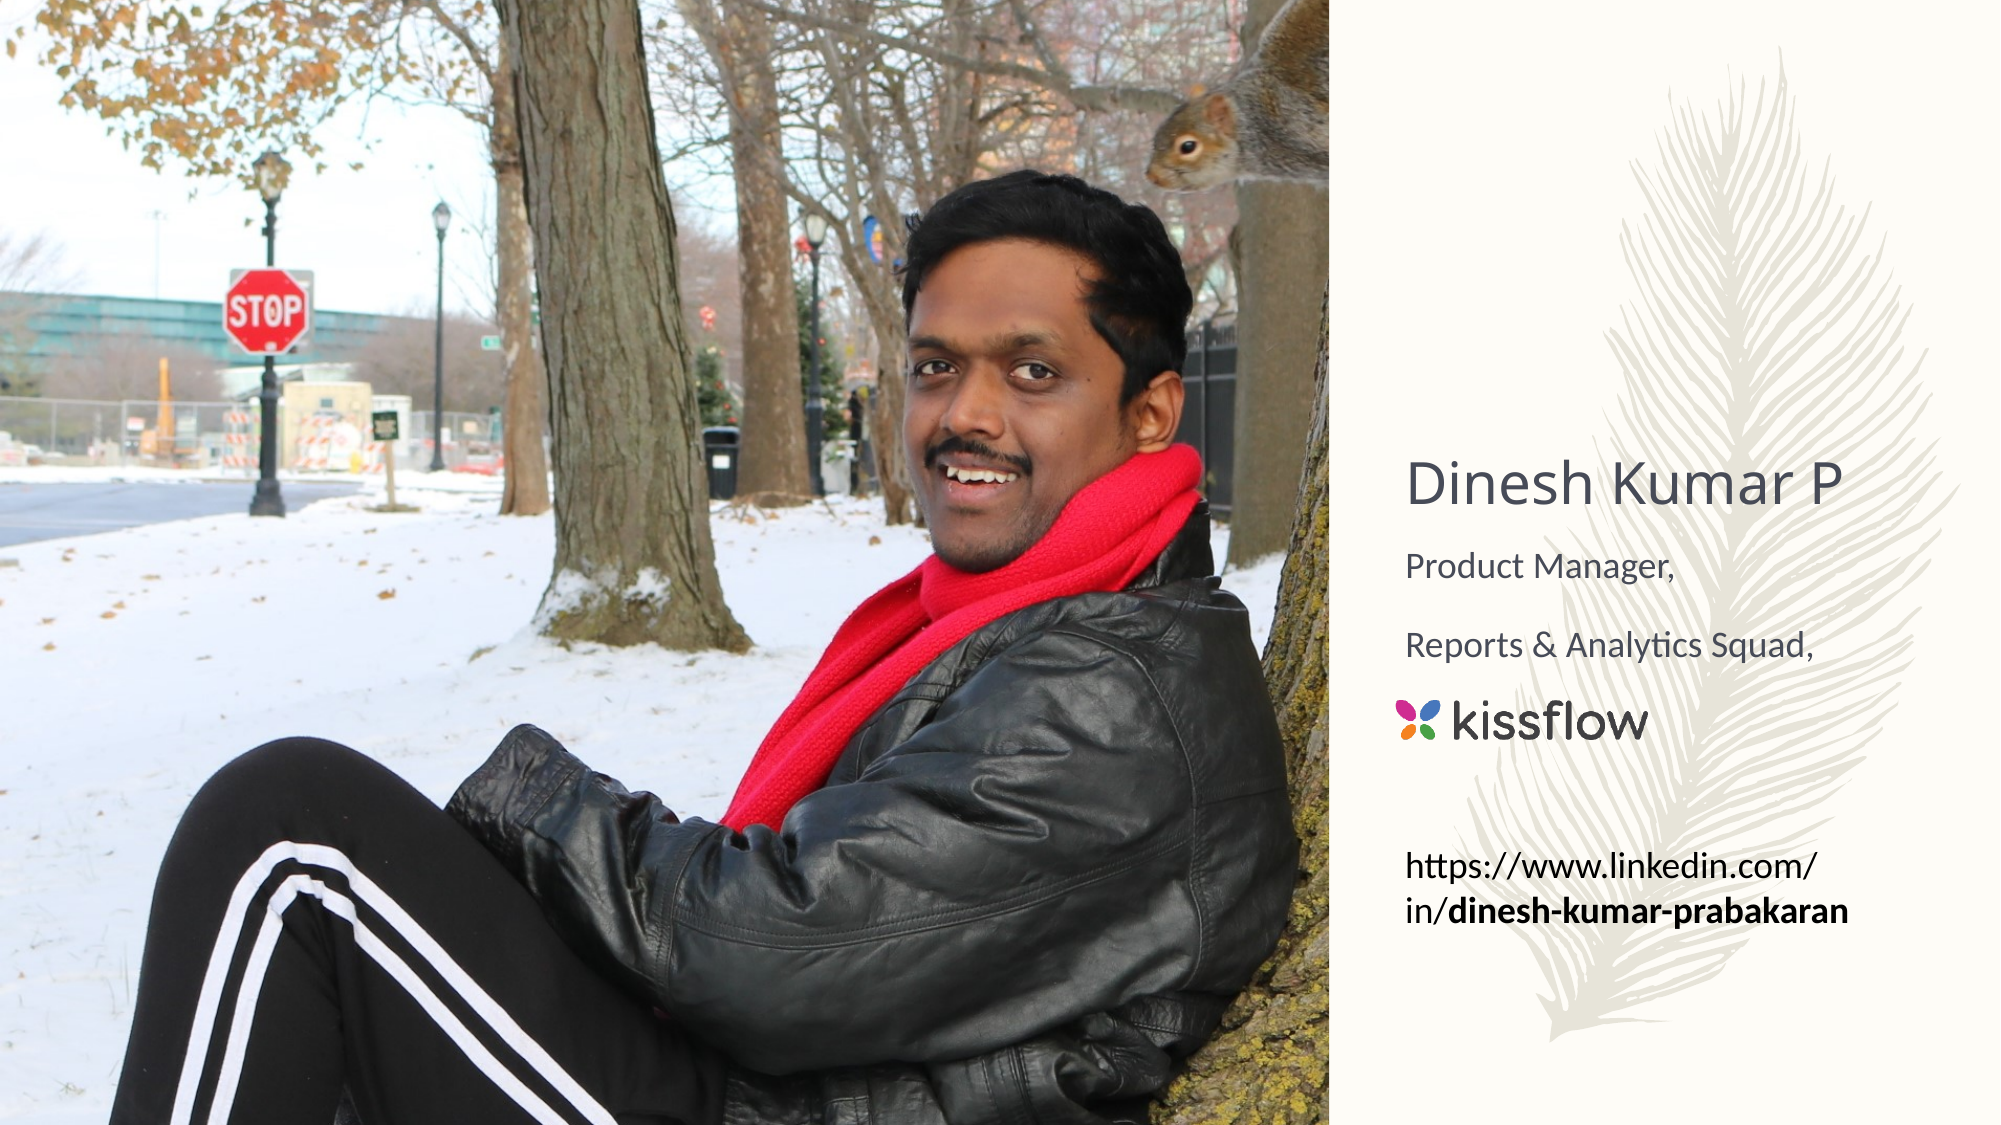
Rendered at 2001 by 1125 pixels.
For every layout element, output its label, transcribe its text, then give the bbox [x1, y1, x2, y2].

title Dinesh Kumar P [1390, 246, 1921, 524]
picture [1390, 693, 1651, 744]
list Product Manager, Reports & Analytics Squad, [1390, 528, 1920, 1000]
picture [0, 0, 1330, 1125]
text_box https://www.linkedin.com/in/dinesh-kumar-prabakaran [1390, 833, 1887, 938]
